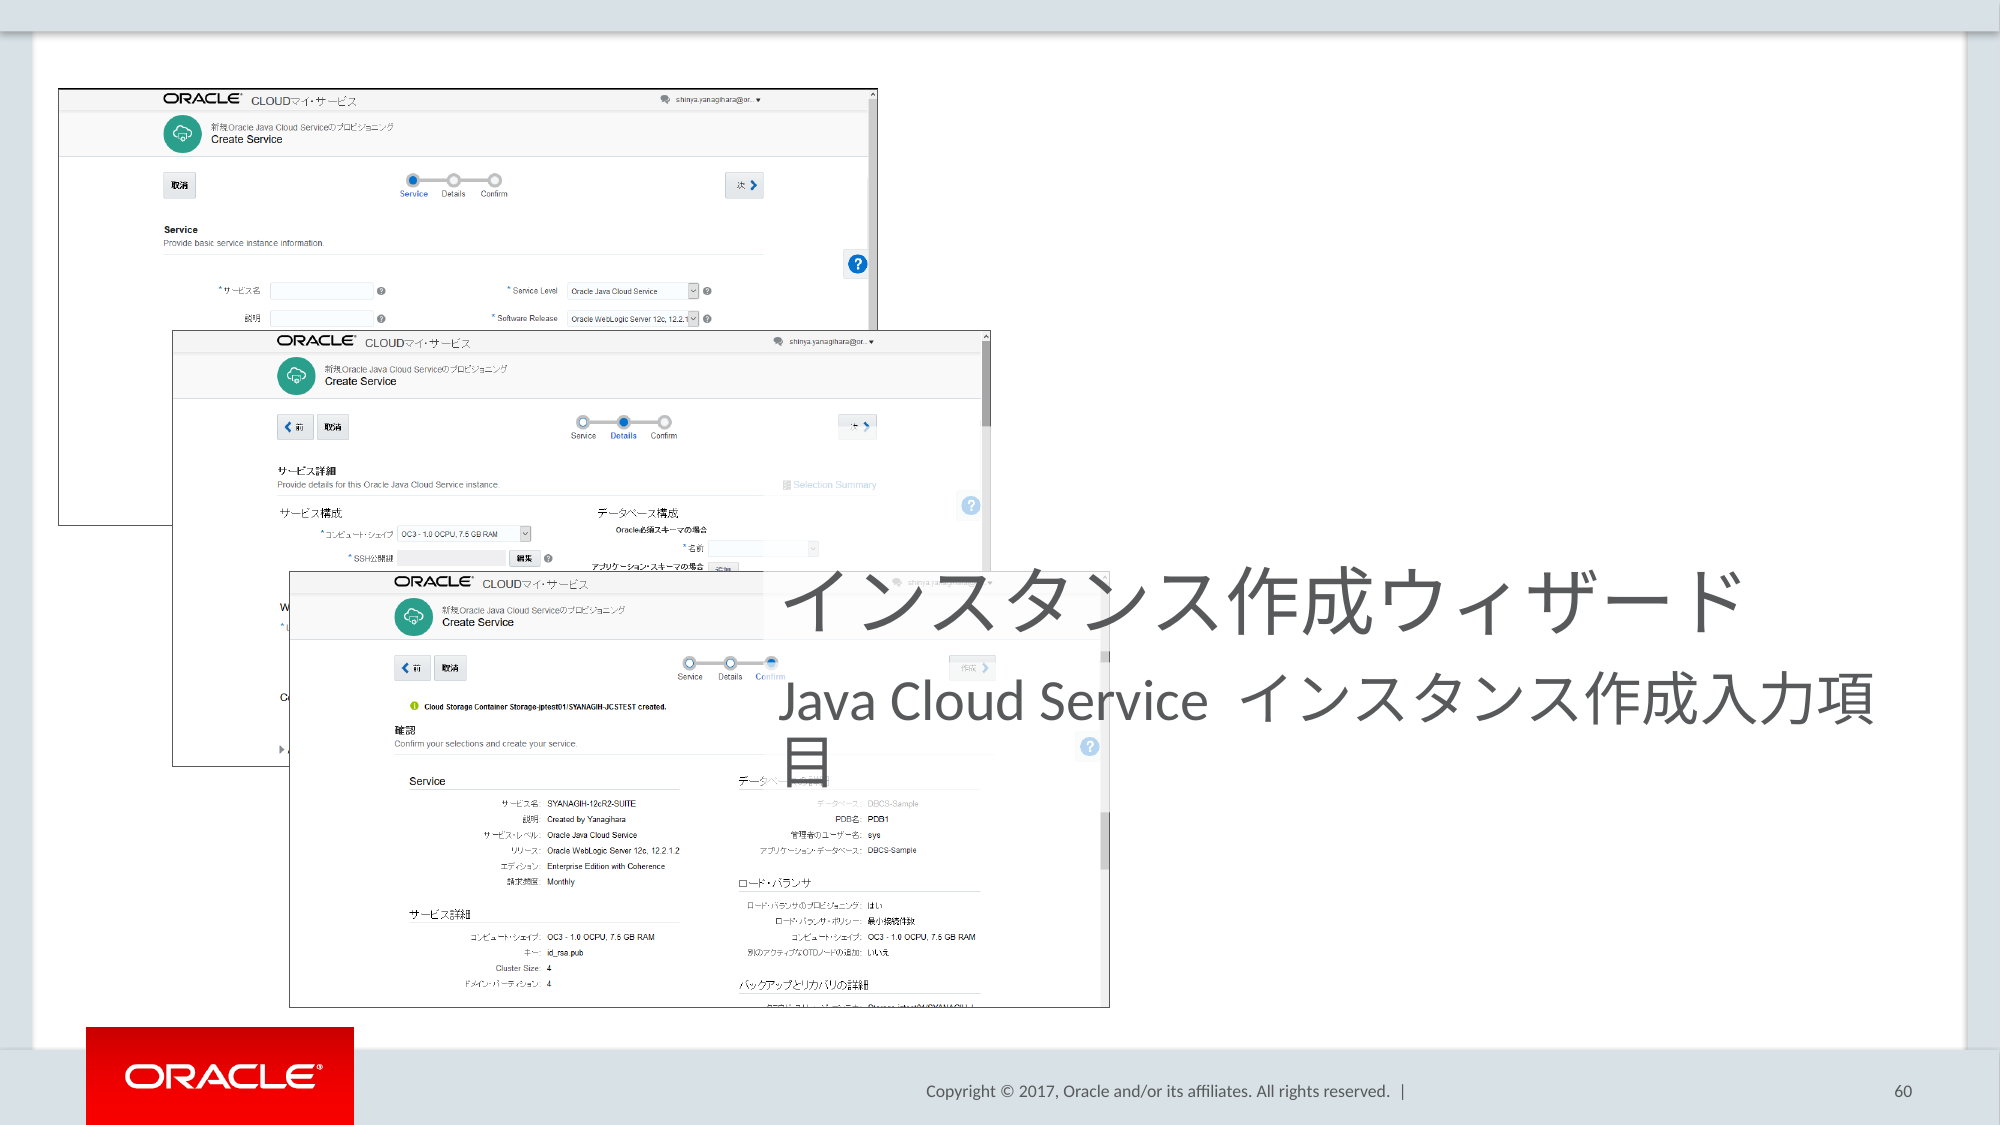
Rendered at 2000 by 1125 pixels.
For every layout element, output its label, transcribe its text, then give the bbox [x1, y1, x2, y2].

text_box インスタンス作成ウィザード [996, 426, 1913, 652]
picture [86, 1027, 354, 1125]
slide_number 60 [1849, 1075, 1913, 1106]
picture [58, 88, 1111, 1009]
text_box Java Cloud Service インスタンス作成入力項目 [1115, 662, 1913, 813]
